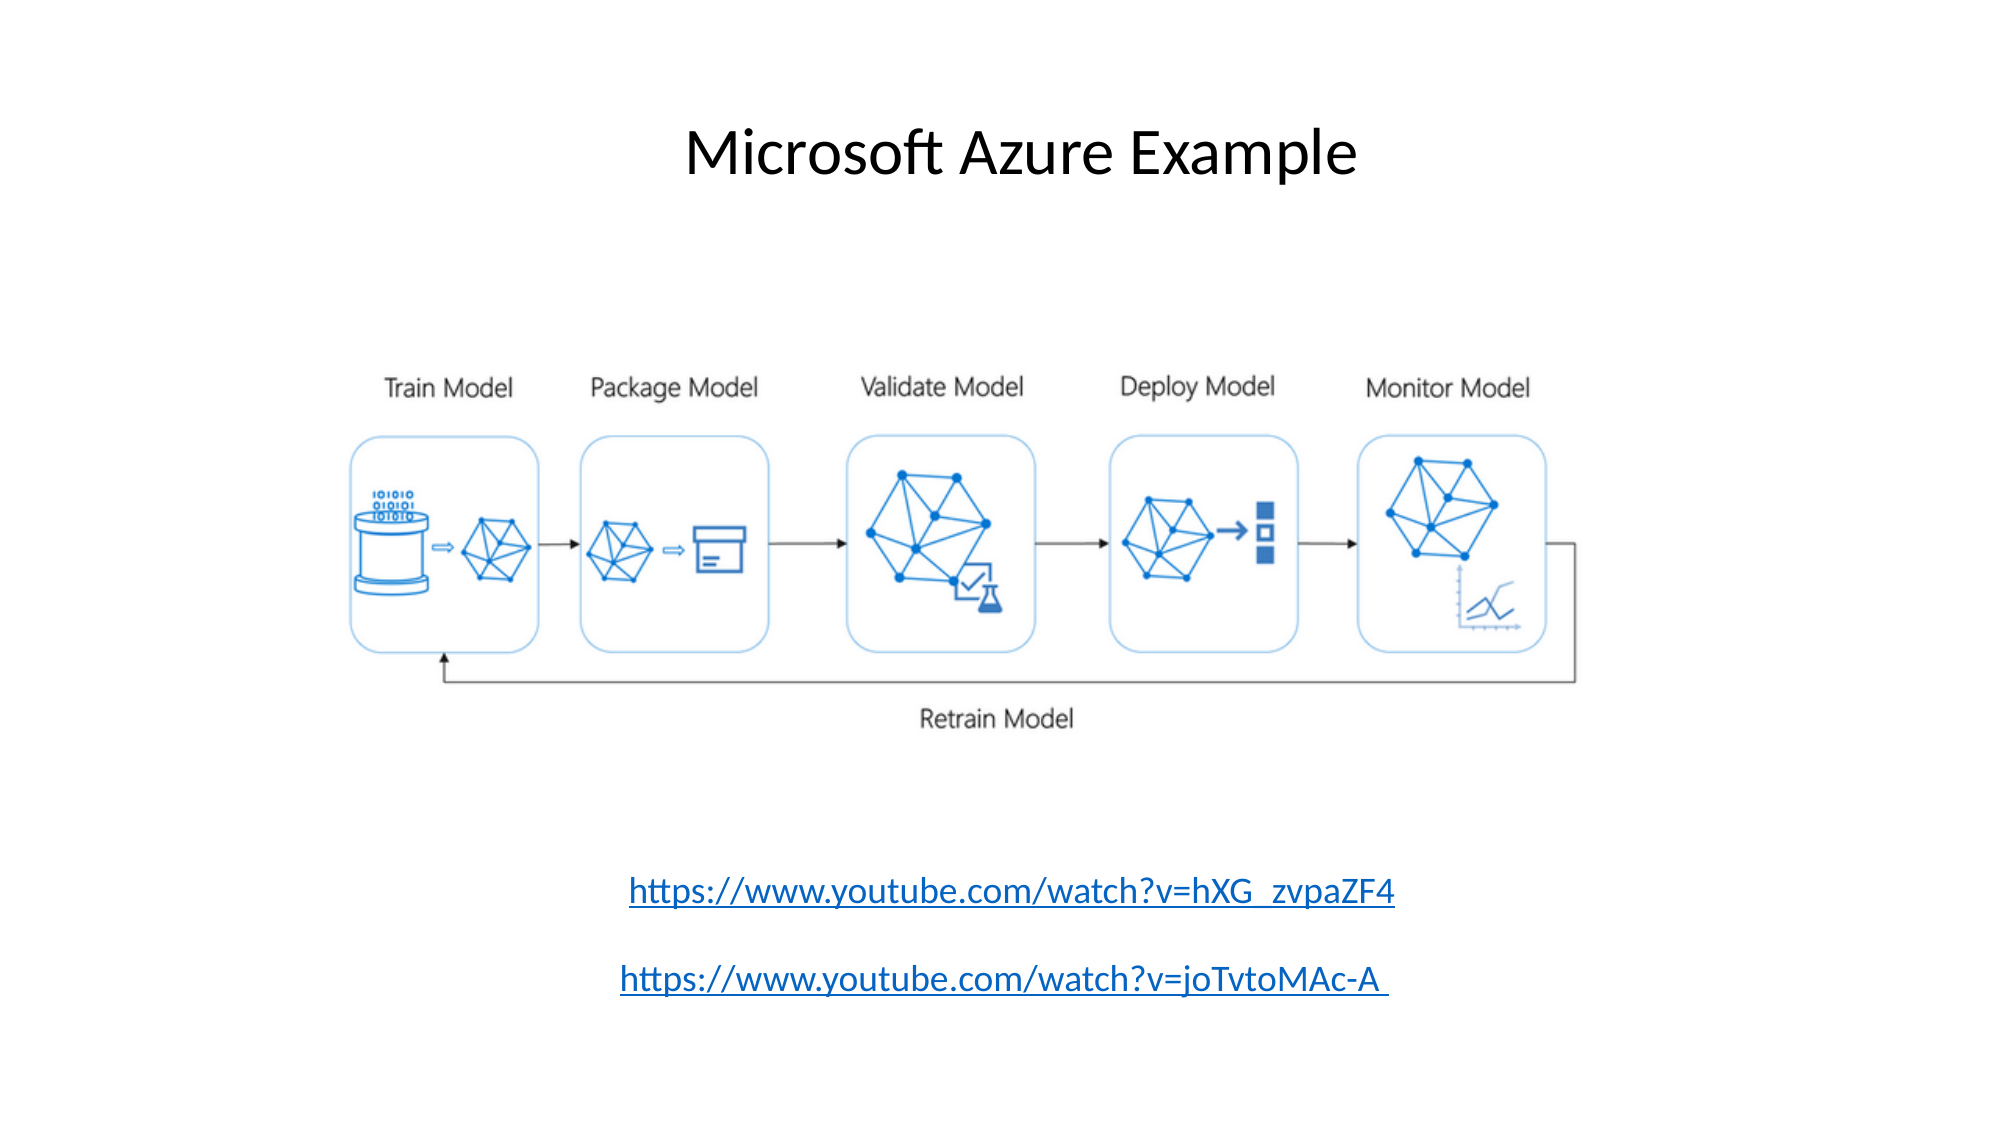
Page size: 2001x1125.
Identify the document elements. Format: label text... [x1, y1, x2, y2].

picture [257, 329, 1743, 771]
text_box Microsoft Azure Example [257, 100, 1787, 196]
text_box https://www.youtube.com/watch?v=joTvtoMAc-A [604, 946, 1404, 1006]
text_box https://www.youtube.com/watch?v=hXG_zvpaZF4 [613, 858, 1411, 919]
